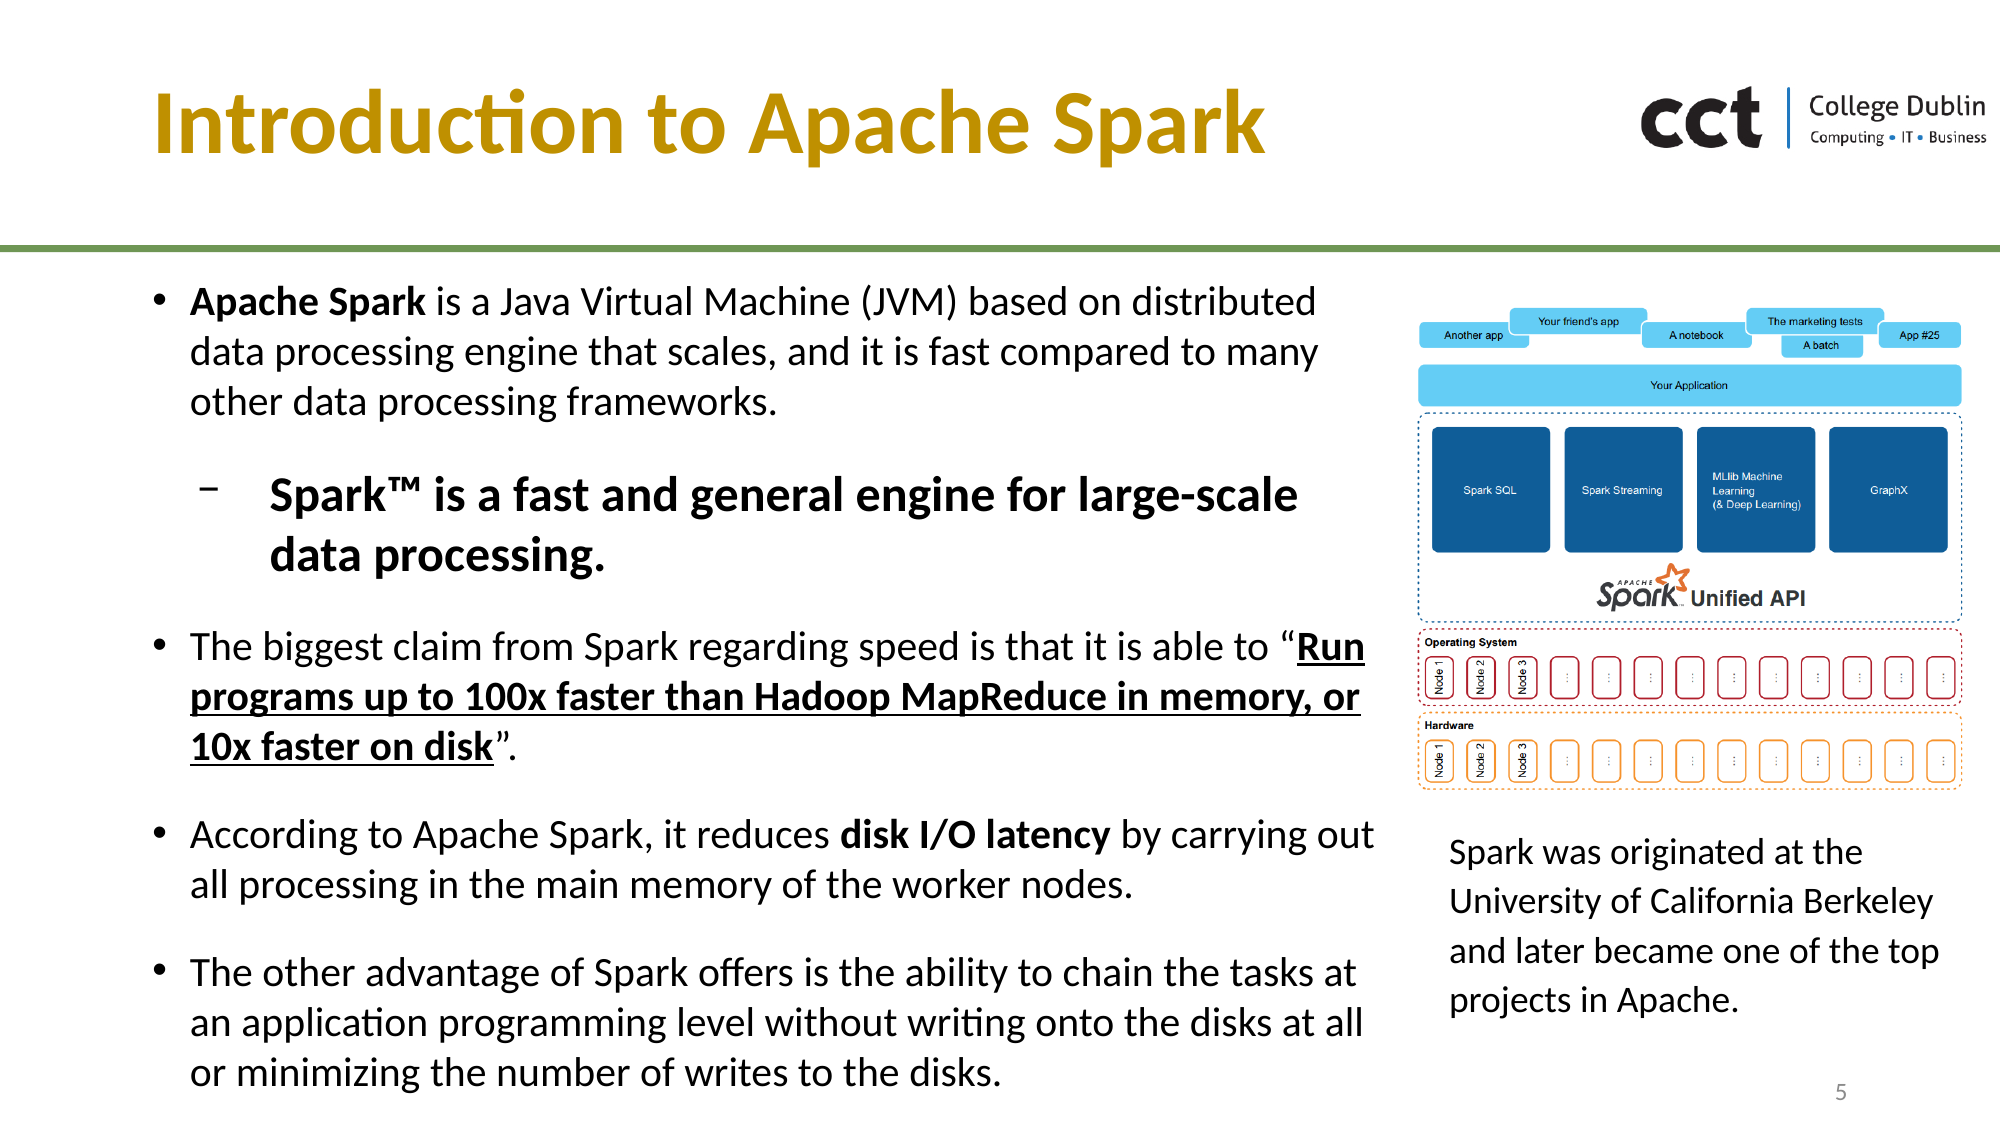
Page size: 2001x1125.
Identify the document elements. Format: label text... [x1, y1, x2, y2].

picture [1638, 71, 1996, 166]
picture [1410, 302, 1972, 797]
text_box Spark was originated at the University of California Berkeley and later became one of the top projects in Apache. [1434, 814, 1967, 1028]
title Introduction to Apache Spark [137, 15, 1618, 233]
list Apache Spark is a Java Virtual Machine (JVM) based on distributed data processing engine that scales, and it is fast compared to many other data processing frameworks. Spark™ is a fast and general engine for large-scale data processing. The biggest claim from Spark regarding speed is that it is able to “Run programs up to 100x faster than Hadoop MapReduce in memory, or 10x faster on disk”. According to Apache Spark, it reduces disk I/O latency by carrying out all processing in the main memory of the worker nodes. The other advantage of Spark offers is the ability to chain the tasks at an application programming level without writing onto the disks at all or minimizing the number of writes to the disks. [137, 266, 1413, 1125]
slide_number 5 [1412, 1060, 1863, 1120]
